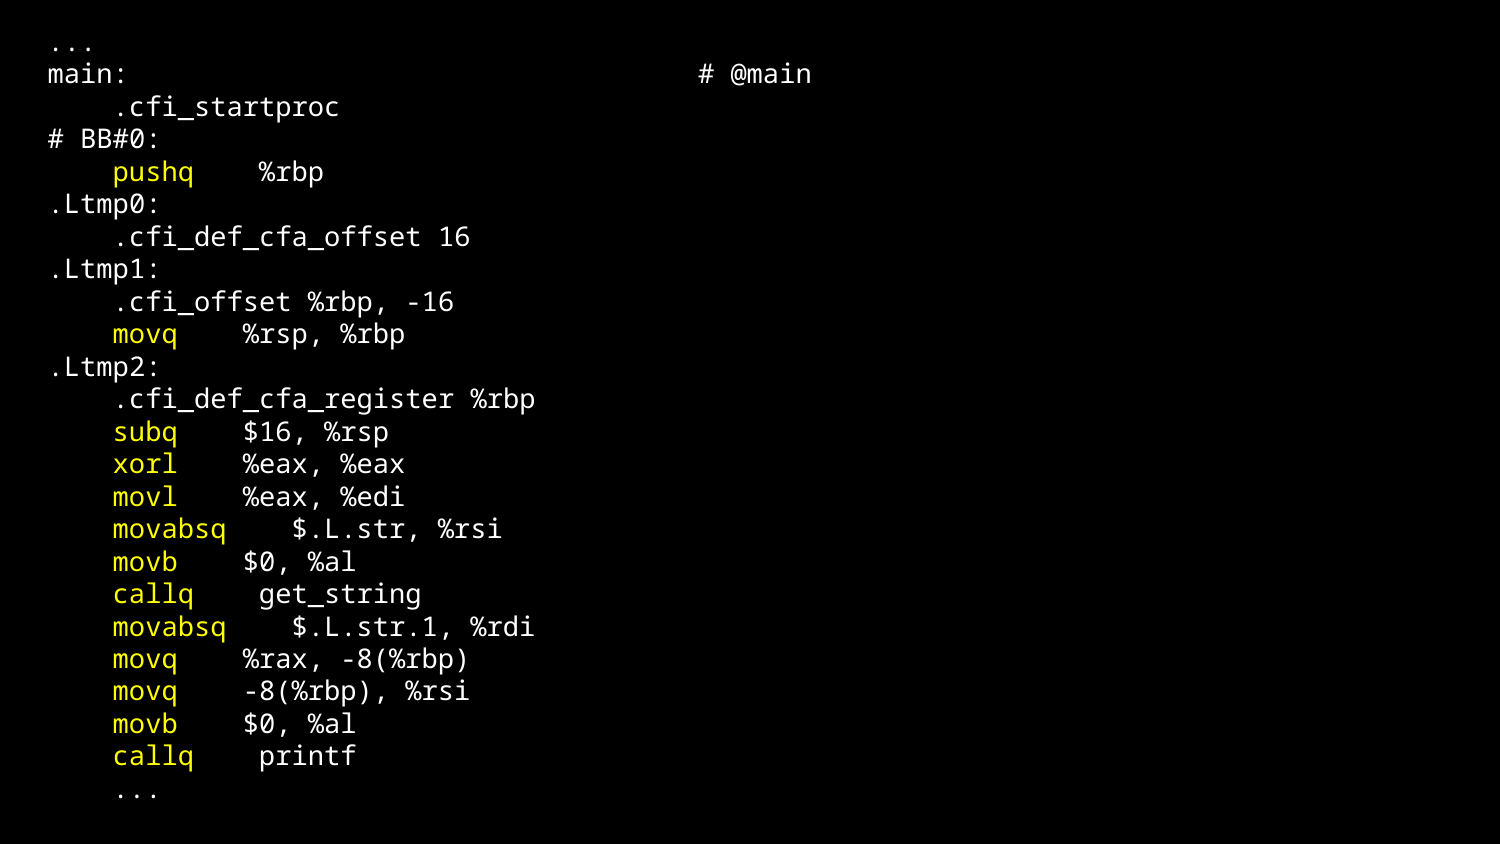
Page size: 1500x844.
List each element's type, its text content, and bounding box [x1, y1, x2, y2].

list ... main: # @main .cfi_startproc # BB#0: pushq %rbp .Ltmp0: .cfi_def_cfa_offset 16 .Ltmp1: .cfi_offset %rbp, -16 movq %rsp, %rbp .Ltmp2: .cfi_def_cfa_register %rbp subq $16, %rsp xorl %eax, %eax movl %eax, %edi movabsq $.L.str, %rsi movb $0, %al callq get_string movabsq $.L.str.1, %rdi movq %rax, -8(%rbp) movq -8(%rbp), %rsi movb $0, %al callq printf ... [32, 9, 1431, 780]
